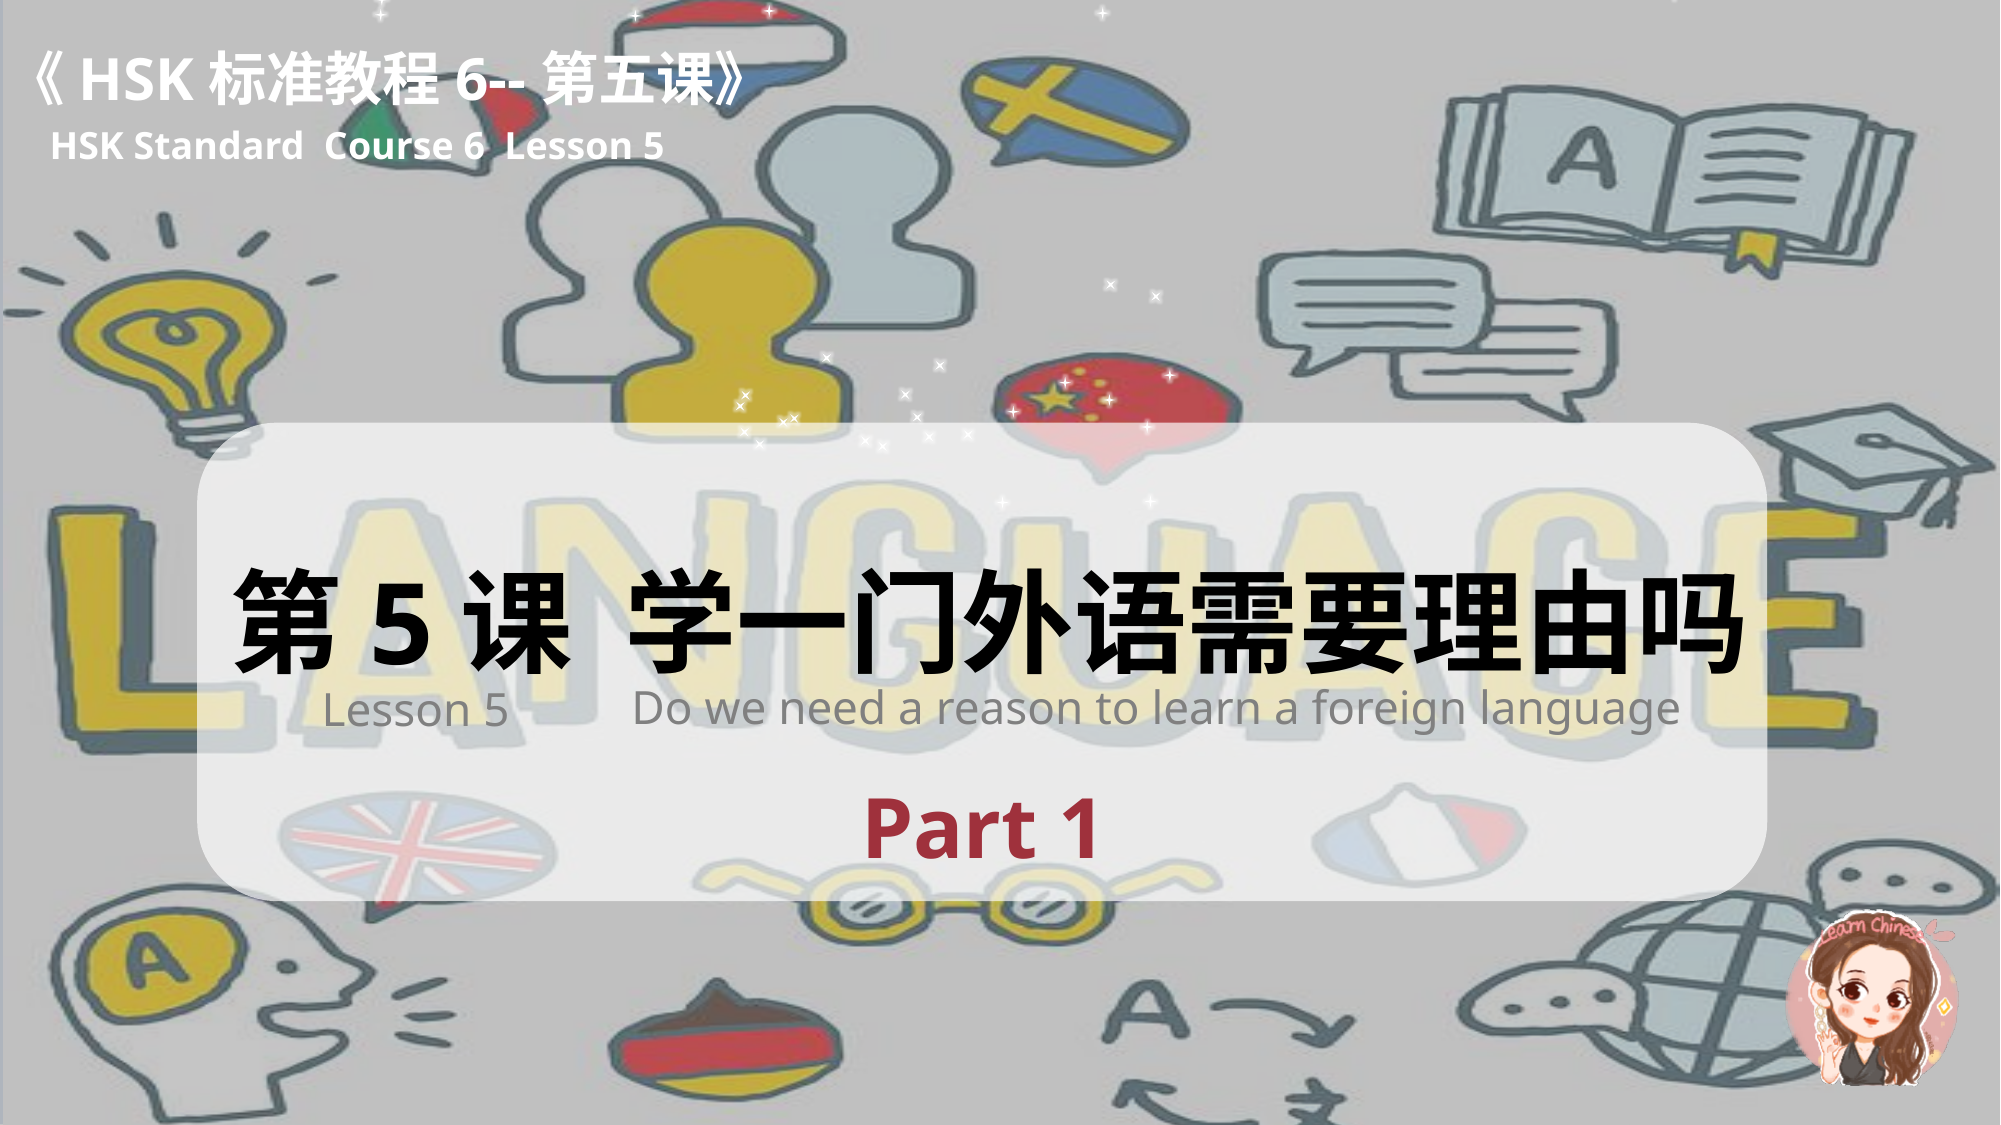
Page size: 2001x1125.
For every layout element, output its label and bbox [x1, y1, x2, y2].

picture [0, 0, 2001, 1125]
text_box [197, 422, 1955, 902]
